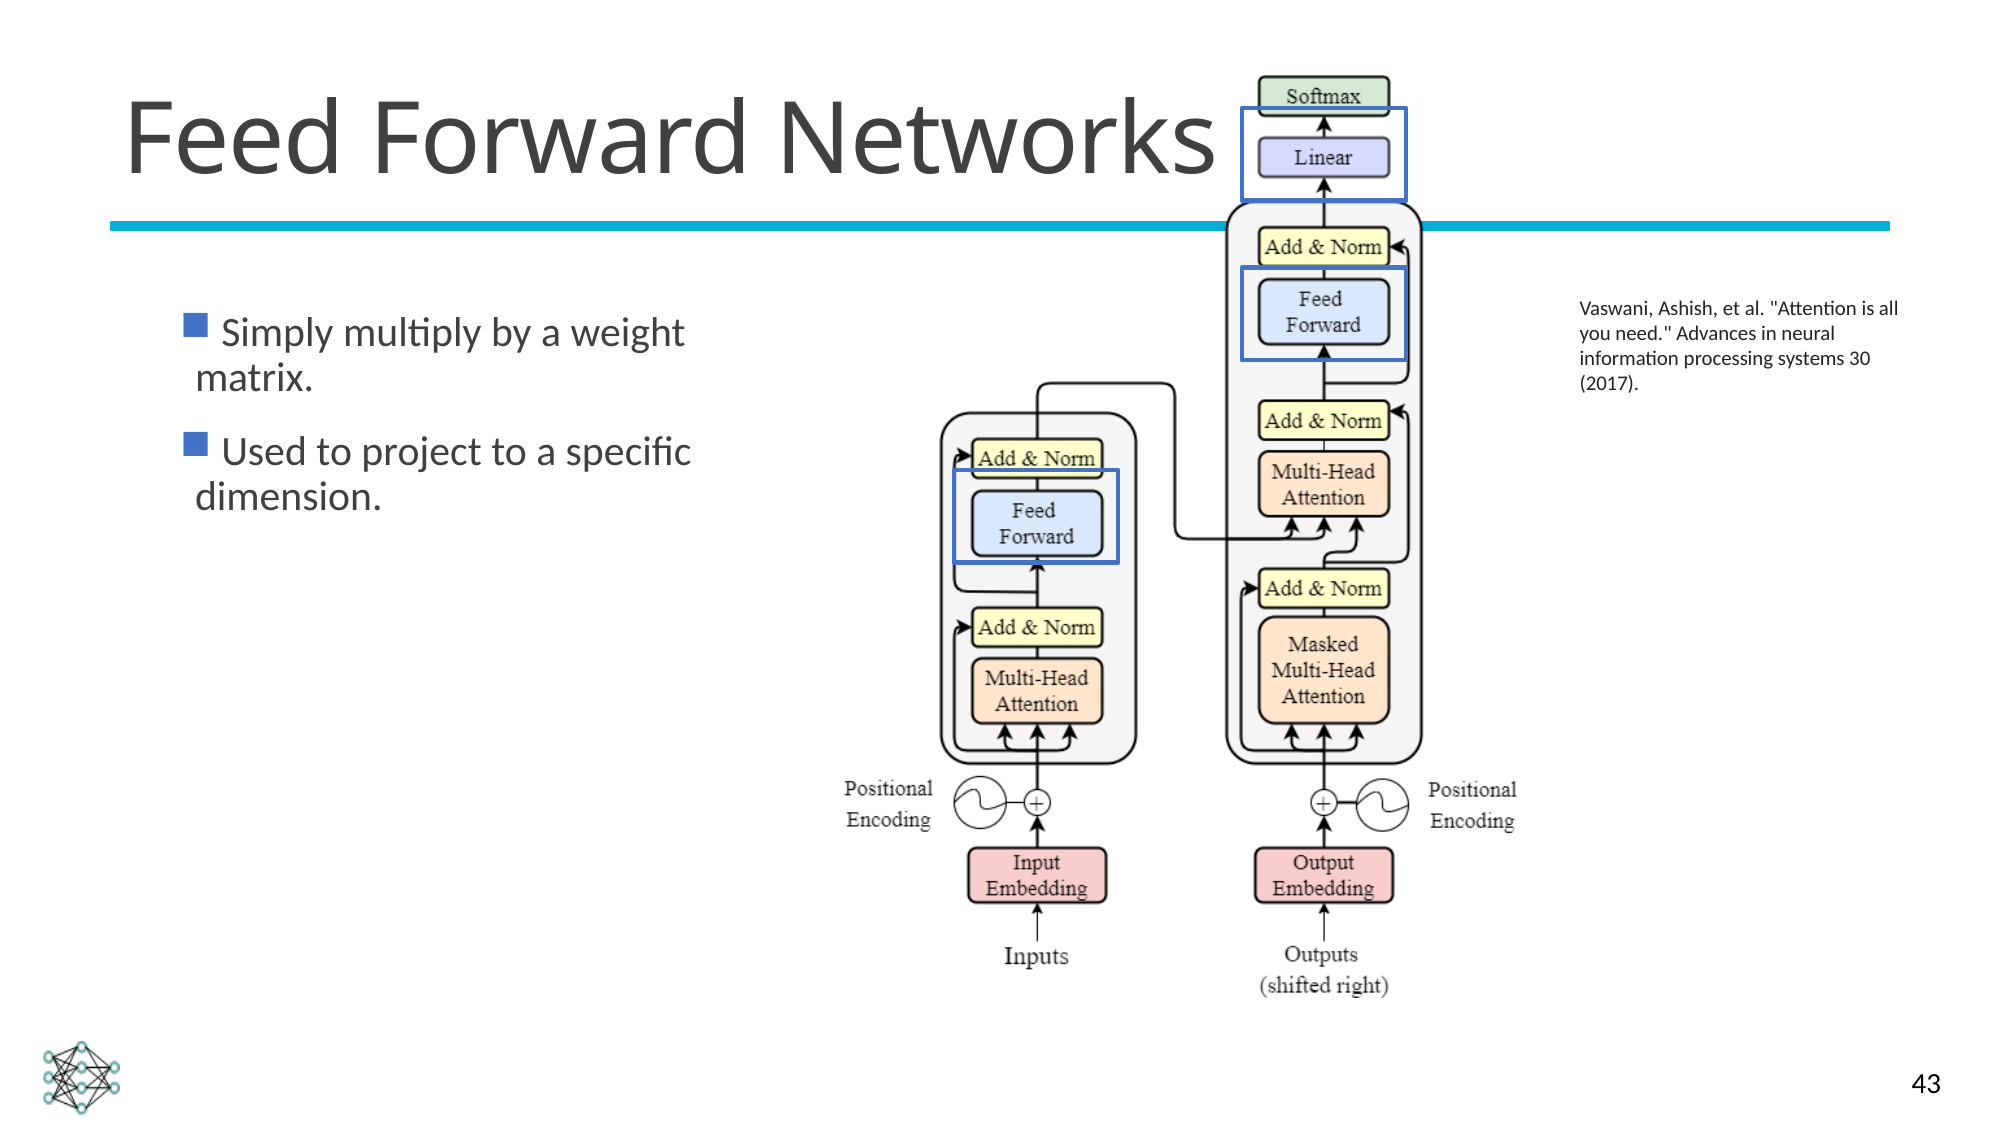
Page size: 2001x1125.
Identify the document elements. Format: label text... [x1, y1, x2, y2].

text_box Vaswani, Ashish, et al. "Attention is all you need." Advances in neural information processing systems 30 (2017). [1564, 287, 1925, 403]
title Feed Forward Networks [107, 58, 1899, 228]
slide_number 43 [1740, 1052, 1957, 1113]
picture [43, 1041, 120, 1116]
list Simply multiply by a weight matrix. Used to project to a specific dimension. [180, 302, 717, 963]
picture [836, 75, 1527, 999]
